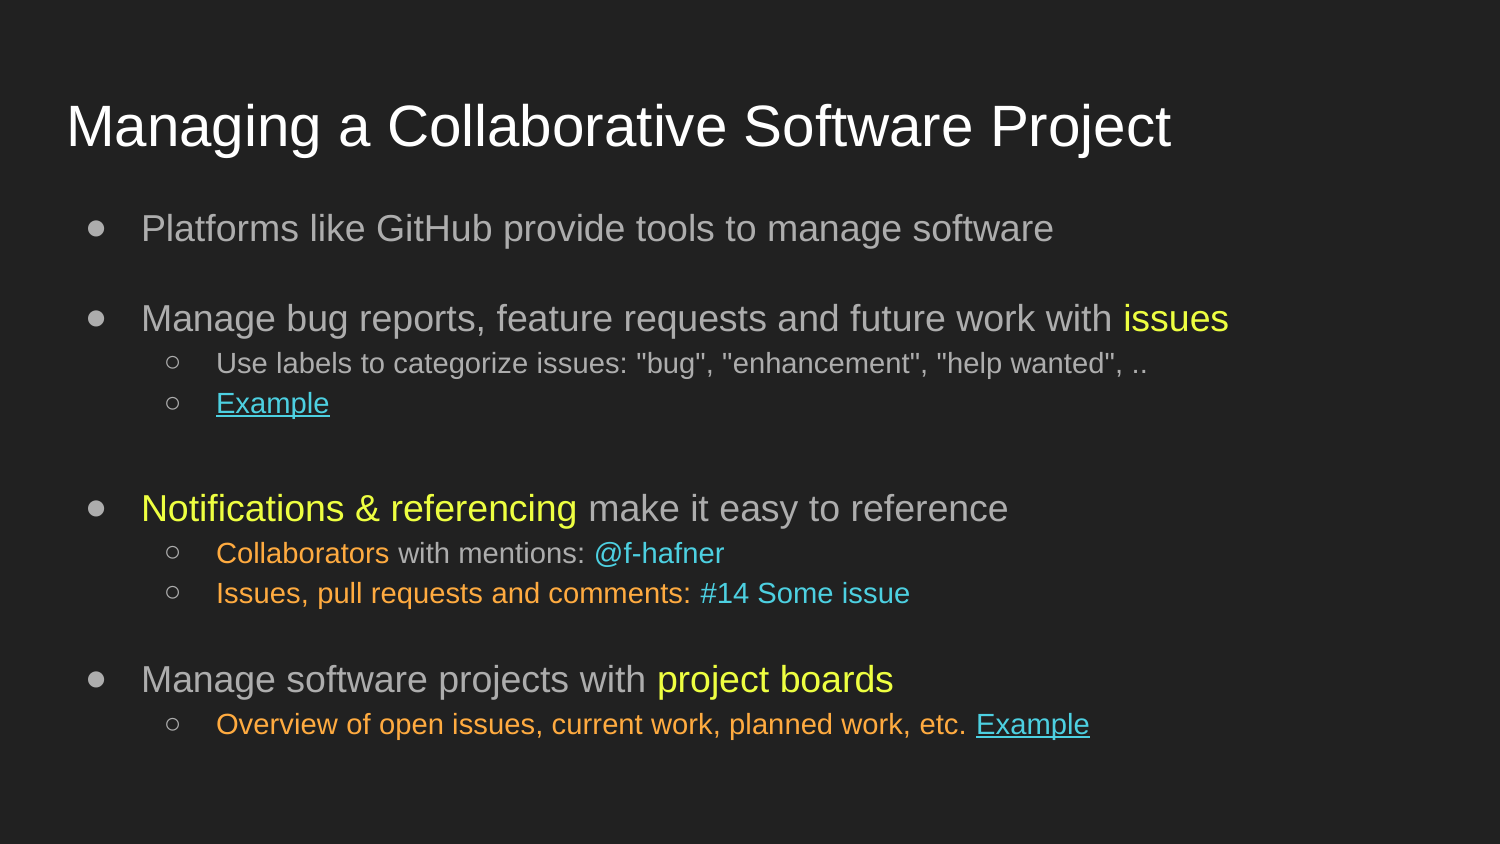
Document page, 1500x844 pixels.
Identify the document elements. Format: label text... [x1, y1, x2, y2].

list Platforms like GitHub provide tools to manage software Manage bug reports, feature requests and future work with issues Use labels to categorize issues: "bug", "enhancement", "help wanted", .. Example Notifications & referencing make it easy to reference Collaborators with mentions: @f-hafner Issues, pull requests and comments: #14 Some issue Manage software projects with project boards Overview of open issues, current work, planned work, etc. Example [51, 189, 1449, 809]
title Managing a Collaborative Software Project [51, 72, 1449, 167]
